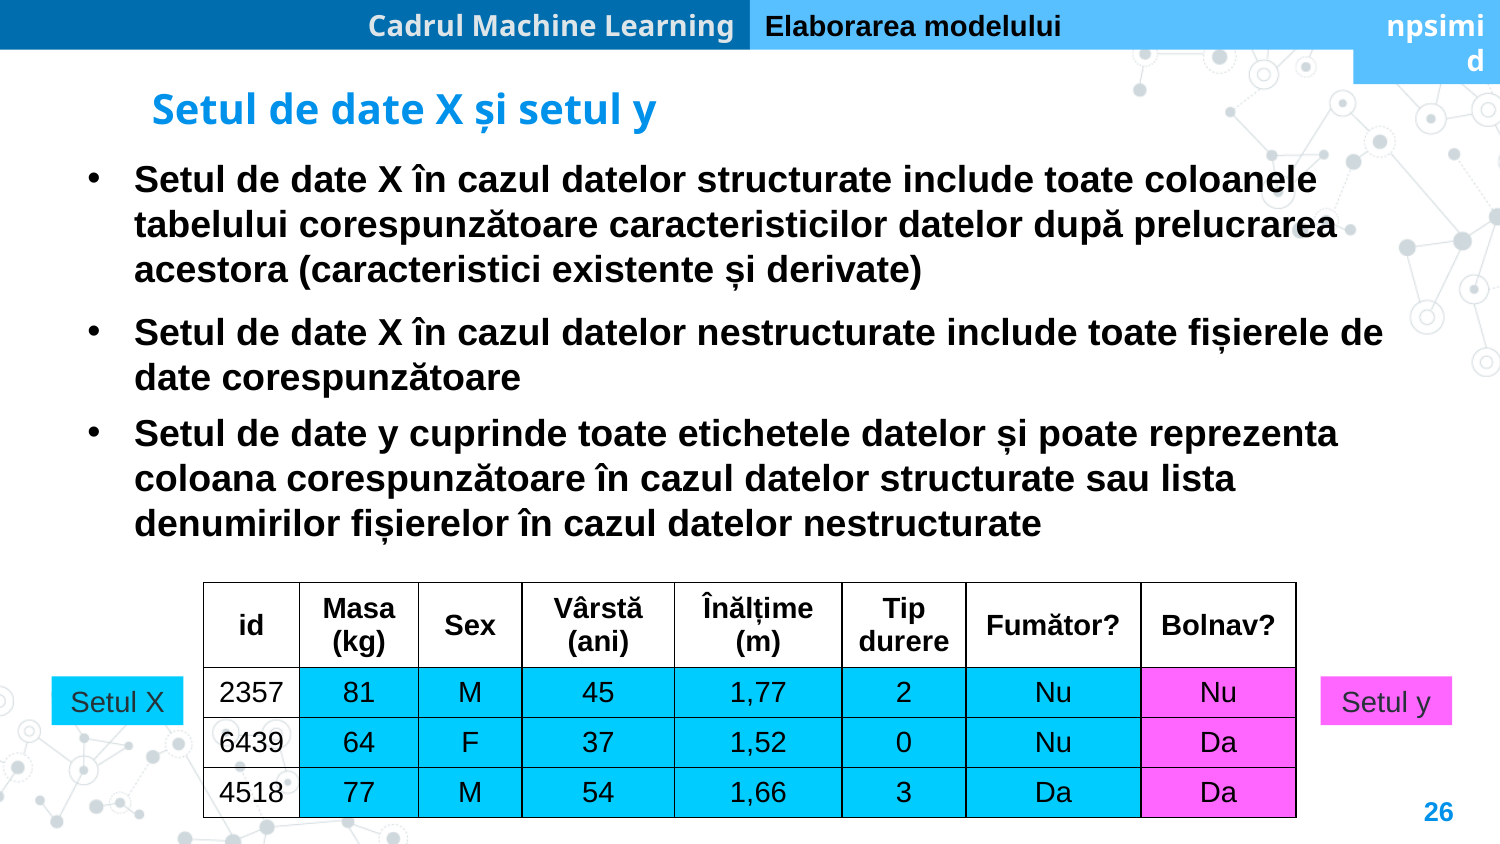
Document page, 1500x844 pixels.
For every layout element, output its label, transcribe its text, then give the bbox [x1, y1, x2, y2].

text_box Setul de date y cuprinde toate etichetele datelor și poate reprezenta coloana corespunzătoare în cazul datelor structurate sau lista denumirilor fișierelor în cazul datelor nestructurate [72, 401, 1431, 552]
text_box npsimid [1353, 0, 1500, 85]
table_cell F [419, 718, 521, 767]
table_cell M [419, 768, 521, 817]
table_header Masa (kg) [300, 583, 418, 667]
table_cell 1,52 [675, 718, 841, 767]
table_cell 2357 [204, 668, 299, 717]
table_cell 77 [300, 768, 418, 817]
text_box Setul X [50, 674, 185, 727]
table_cell M [419, 668, 521, 717]
table_header Vârstă (ani) [523, 583, 674, 667]
table_header id [204, 583, 299, 667]
table_cell 4518 [204, 768, 299, 817]
table_header Fumător? [967, 583, 1140, 667]
table_cell 6439 [204, 718, 299, 767]
table_cell Nu [967, 668, 1140, 717]
text_box Elaborarea modelului [749, 0, 1353, 50]
table_cell Nu [967, 718, 1140, 767]
table_header Înălțime (m) [675, 583, 841, 667]
text_box Cadrul Machine Learning [0, 0, 749, 50]
table_header Tip durere [843, 583, 965, 667]
table_cell 2 [843, 668, 965, 717]
text_box Setul y [1318, 674, 1454, 727]
table_header Bolnav? [1142, 583, 1295, 667]
table_cell 1,66 [675, 768, 841, 817]
picture [0, 50, 1500, 844]
table_cell Da [1142, 718, 1295, 767]
table_cell 37 [523, 718, 674, 767]
slide_number 26 [1378, 779, 1469, 844]
table_cell 81 [300, 668, 418, 717]
table_header Sex [419, 583, 521, 667]
text_box Setul de date X în cazul datelor structurate include toate coloanele tabelului corespunzătoare caracteristicilor datelor după prelucrarea acestora (caracteristici existente și derivate) [72, 147, 1375, 298]
table_cell Da [967, 768, 1140, 817]
table_cell 3 [843, 768, 965, 817]
table_cell 0 [843, 718, 965, 767]
table_cell Nu [1142, 668, 1295, 717]
table_cell Da [1142, 768, 1295, 817]
text_box Setul de date X în cazul datelor nestructurate include toate fișierele de date corespunzătoare [72, 300, 1444, 406]
table_cell 54 [523, 768, 674, 817]
text_box Setul de date X și setul y [137, 75, 672, 140]
table_cell 45 [523, 668, 674, 717]
table_cell 64 [300, 718, 418, 767]
table_cell 1,77 [675, 668, 841, 717]
